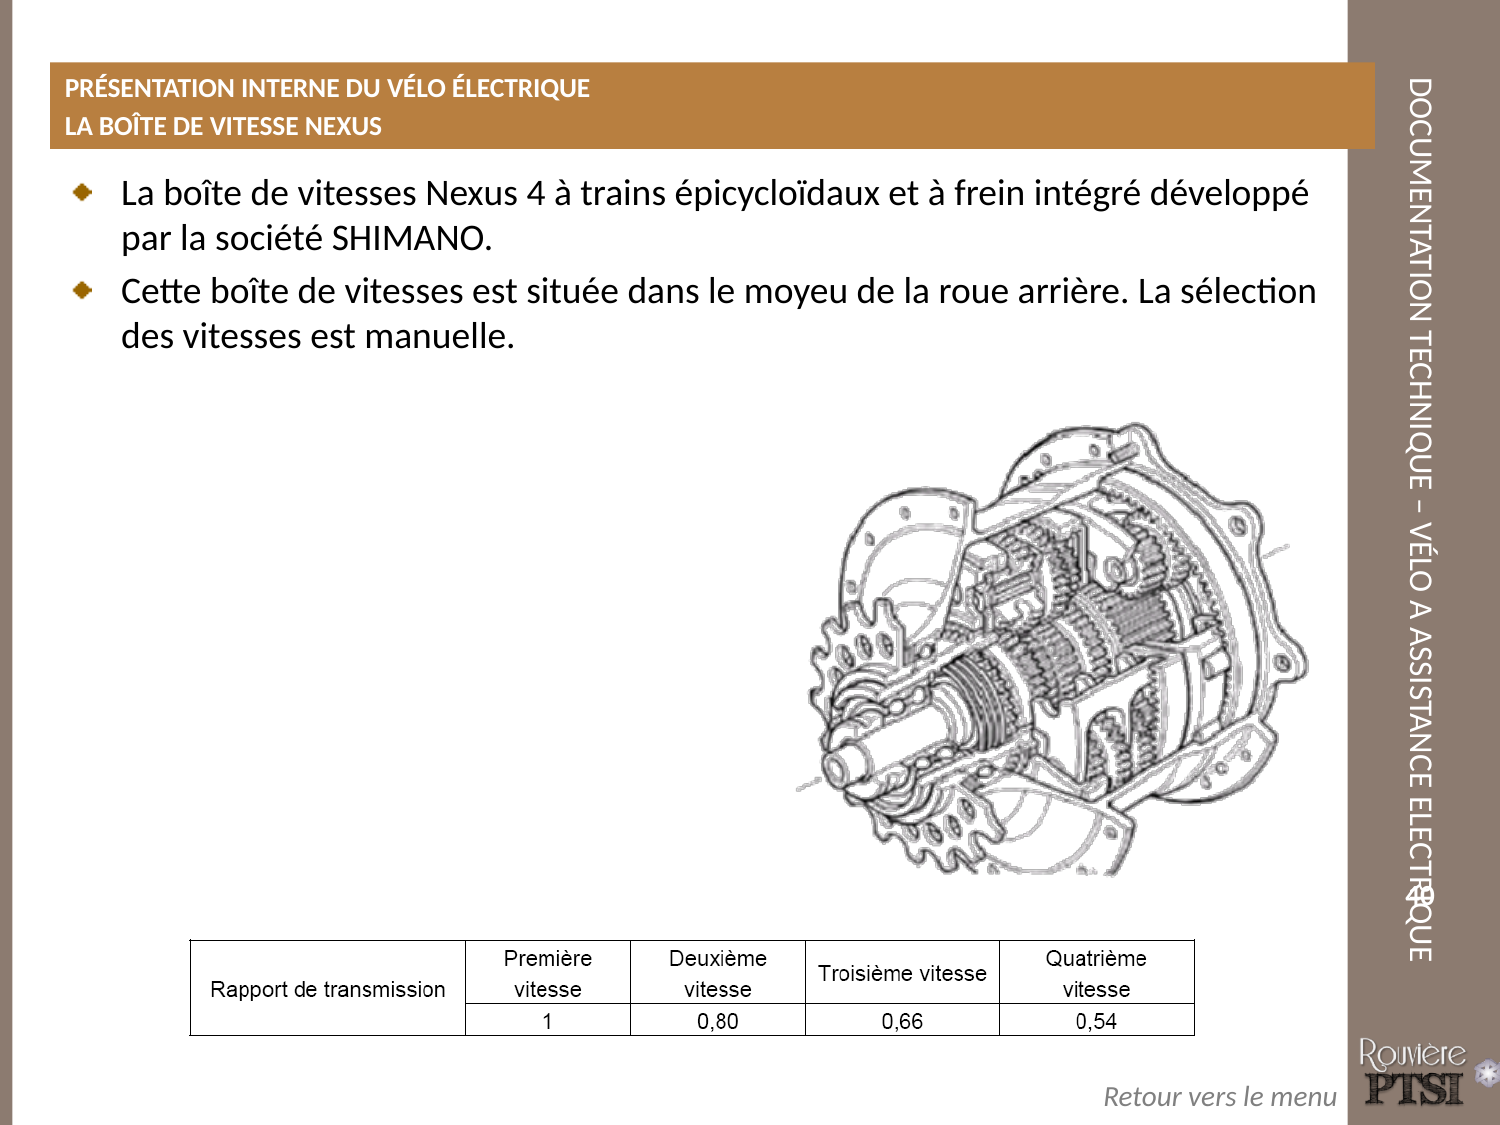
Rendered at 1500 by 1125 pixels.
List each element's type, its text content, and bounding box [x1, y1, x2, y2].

picture [64, 275, 92, 302]
list La boîte de vitesses Nexus 4 à trains épicycloïdaux et à frein intégré développé par la société SHIMANO. Cette boîte de vitesses est située dans le moyeu de la roue arrière. La sélection des vitesses est manuelle. [50, 160, 1336, 1025]
picture [187, 937, 1198, 1040]
slide_number 40 [1340, 869, 1500, 917]
list Présentation interne du vélo électrique La boîte de vitesse NEXUS [50, 62, 1375, 149]
picture [64, 177, 92, 204]
picture [1359, 1037, 1500, 1109]
picture [773, 409, 1315, 891]
text_box Retour vers le menu [17, 1070, 1353, 1121]
